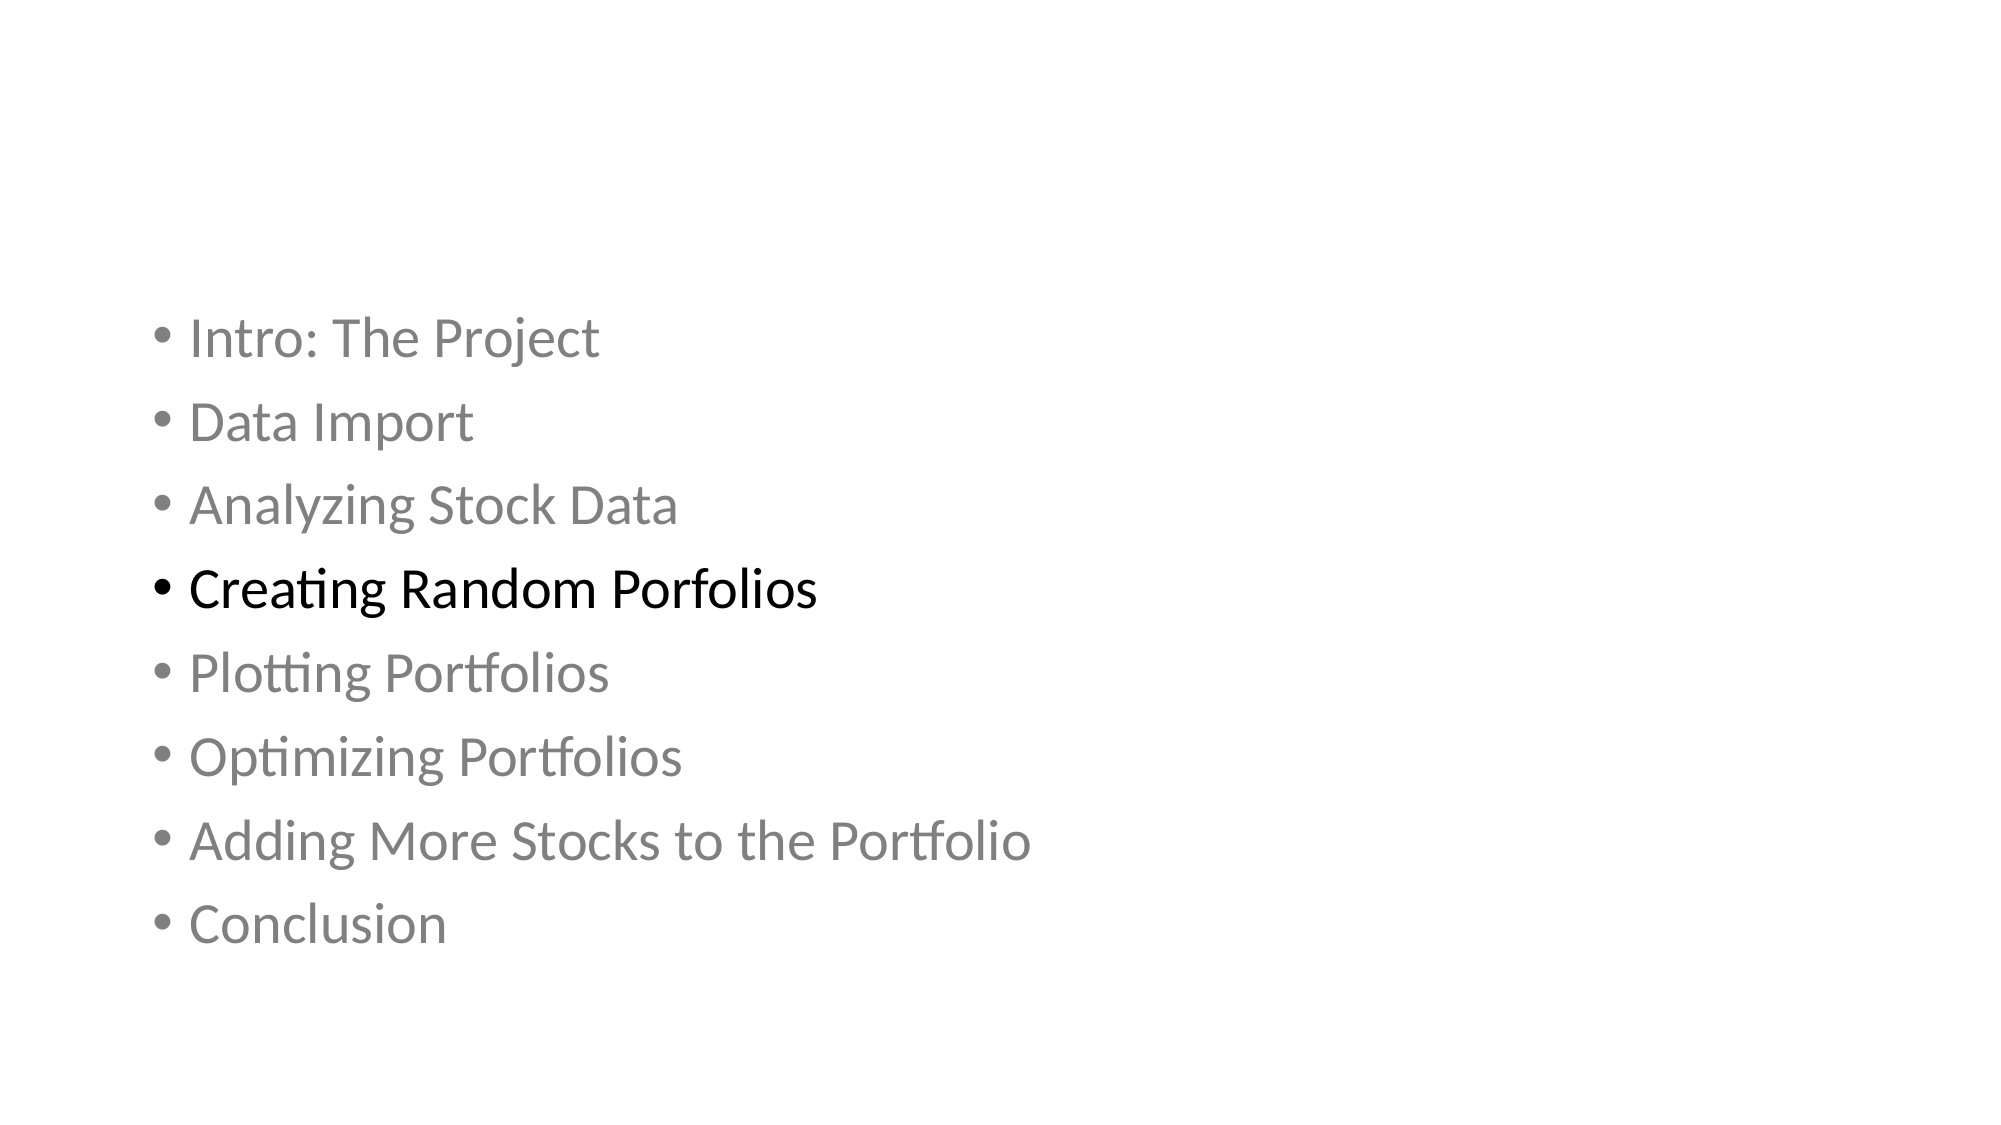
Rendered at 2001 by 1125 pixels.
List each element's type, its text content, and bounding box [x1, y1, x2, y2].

list Intro: The Project Data Import Analyzing Stock Data Creating Random Porfolios Plotting Portfolios Optimizing Portfolios Adding More Stocks to the Portfolio Conclusion [137, 299, 1863, 1014]
